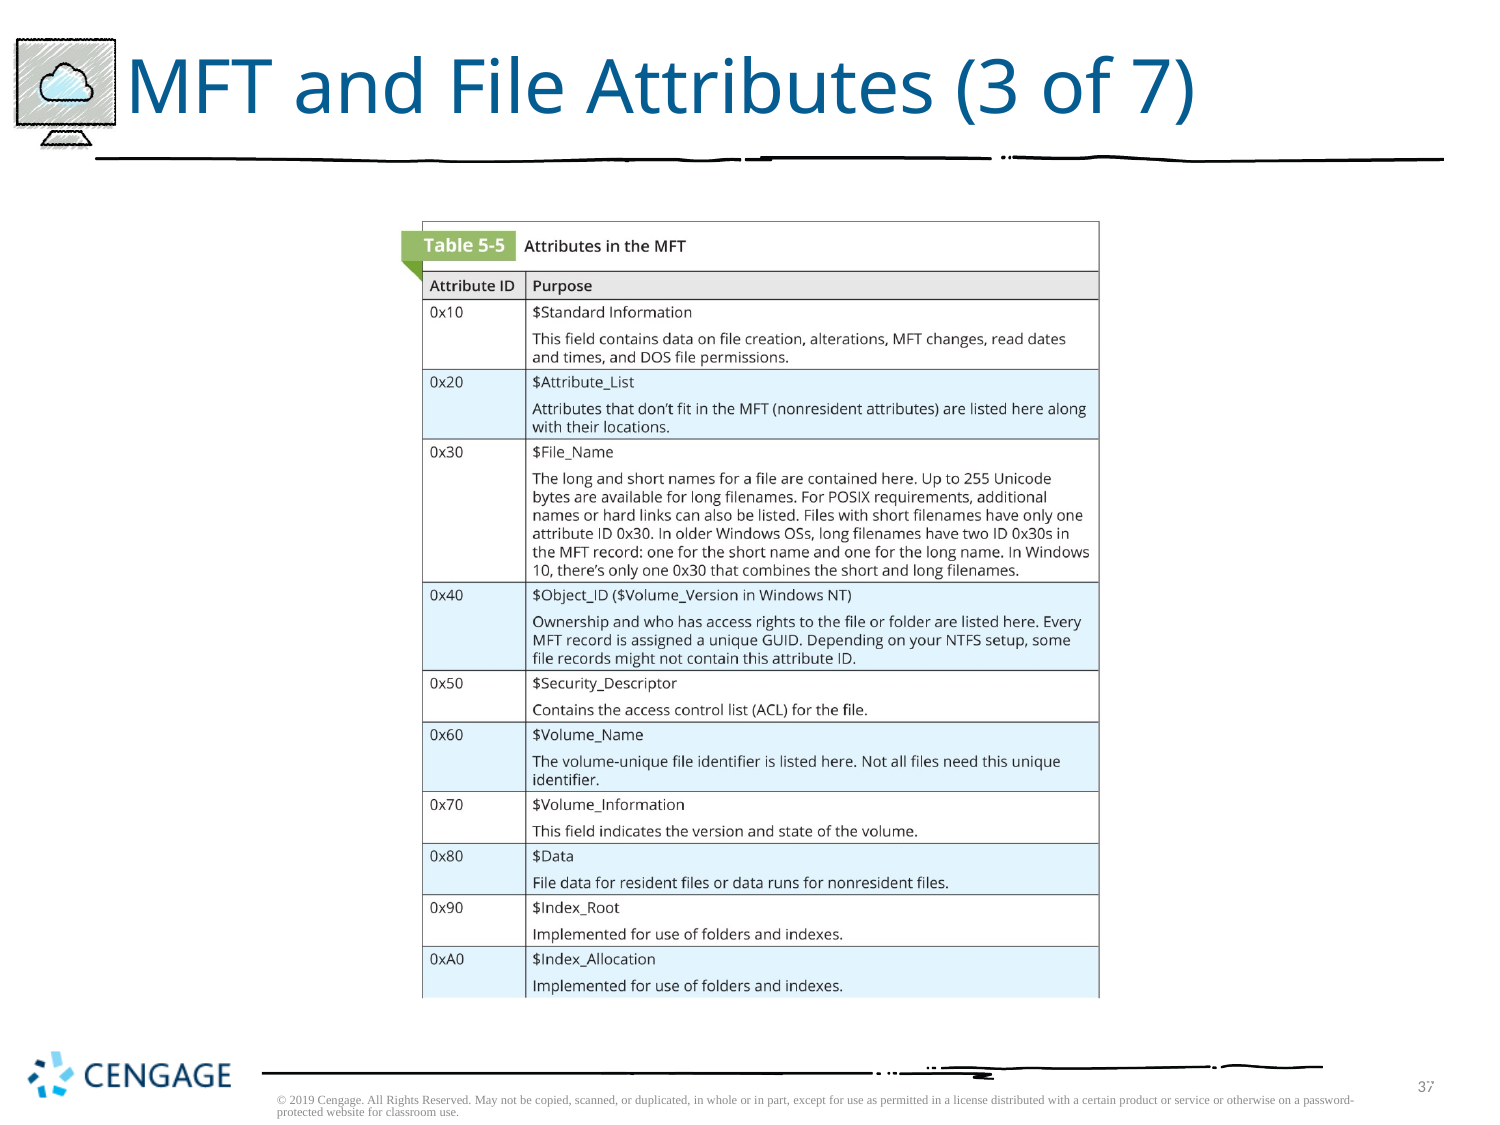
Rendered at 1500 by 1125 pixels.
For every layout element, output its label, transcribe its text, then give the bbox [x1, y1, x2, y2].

picture [7, 1037, 244, 1111]
picture [261, 1064, 1323, 1079]
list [399, 219, 1101, 1001]
picture [12, 36, 117, 151]
slide_number 37 [1412, 1037, 1500, 1100]
picture [95, 155, 1444, 163]
title MFT and File Attributes (3 of 7) [125, 66, 1442, 116]
footer © 2019 Cengage. All Rights Reserved. May not be copied, scanned, or duplicated, in whole or in part, except for use as permitted in a license distributed with a certain product or service or otherwise on a password-protected website for classroom use. [261, 1079, 1375, 1120]
